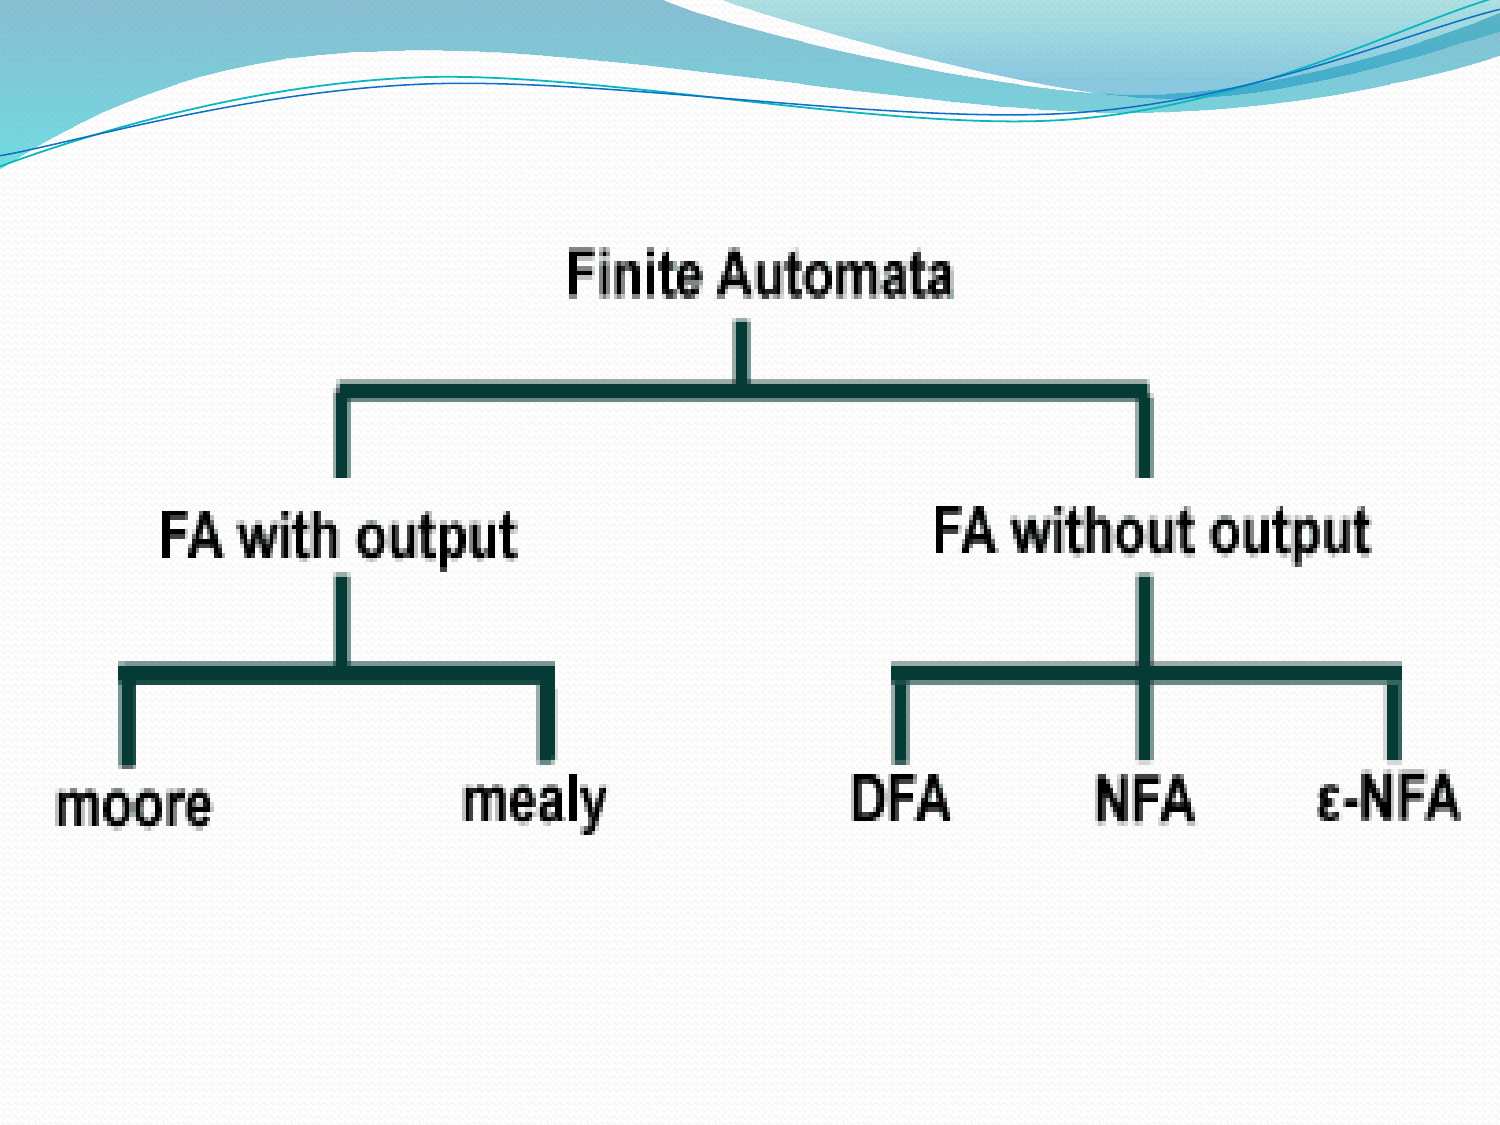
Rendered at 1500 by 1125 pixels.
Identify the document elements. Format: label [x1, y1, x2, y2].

picture [37, 224, 1481, 851]
